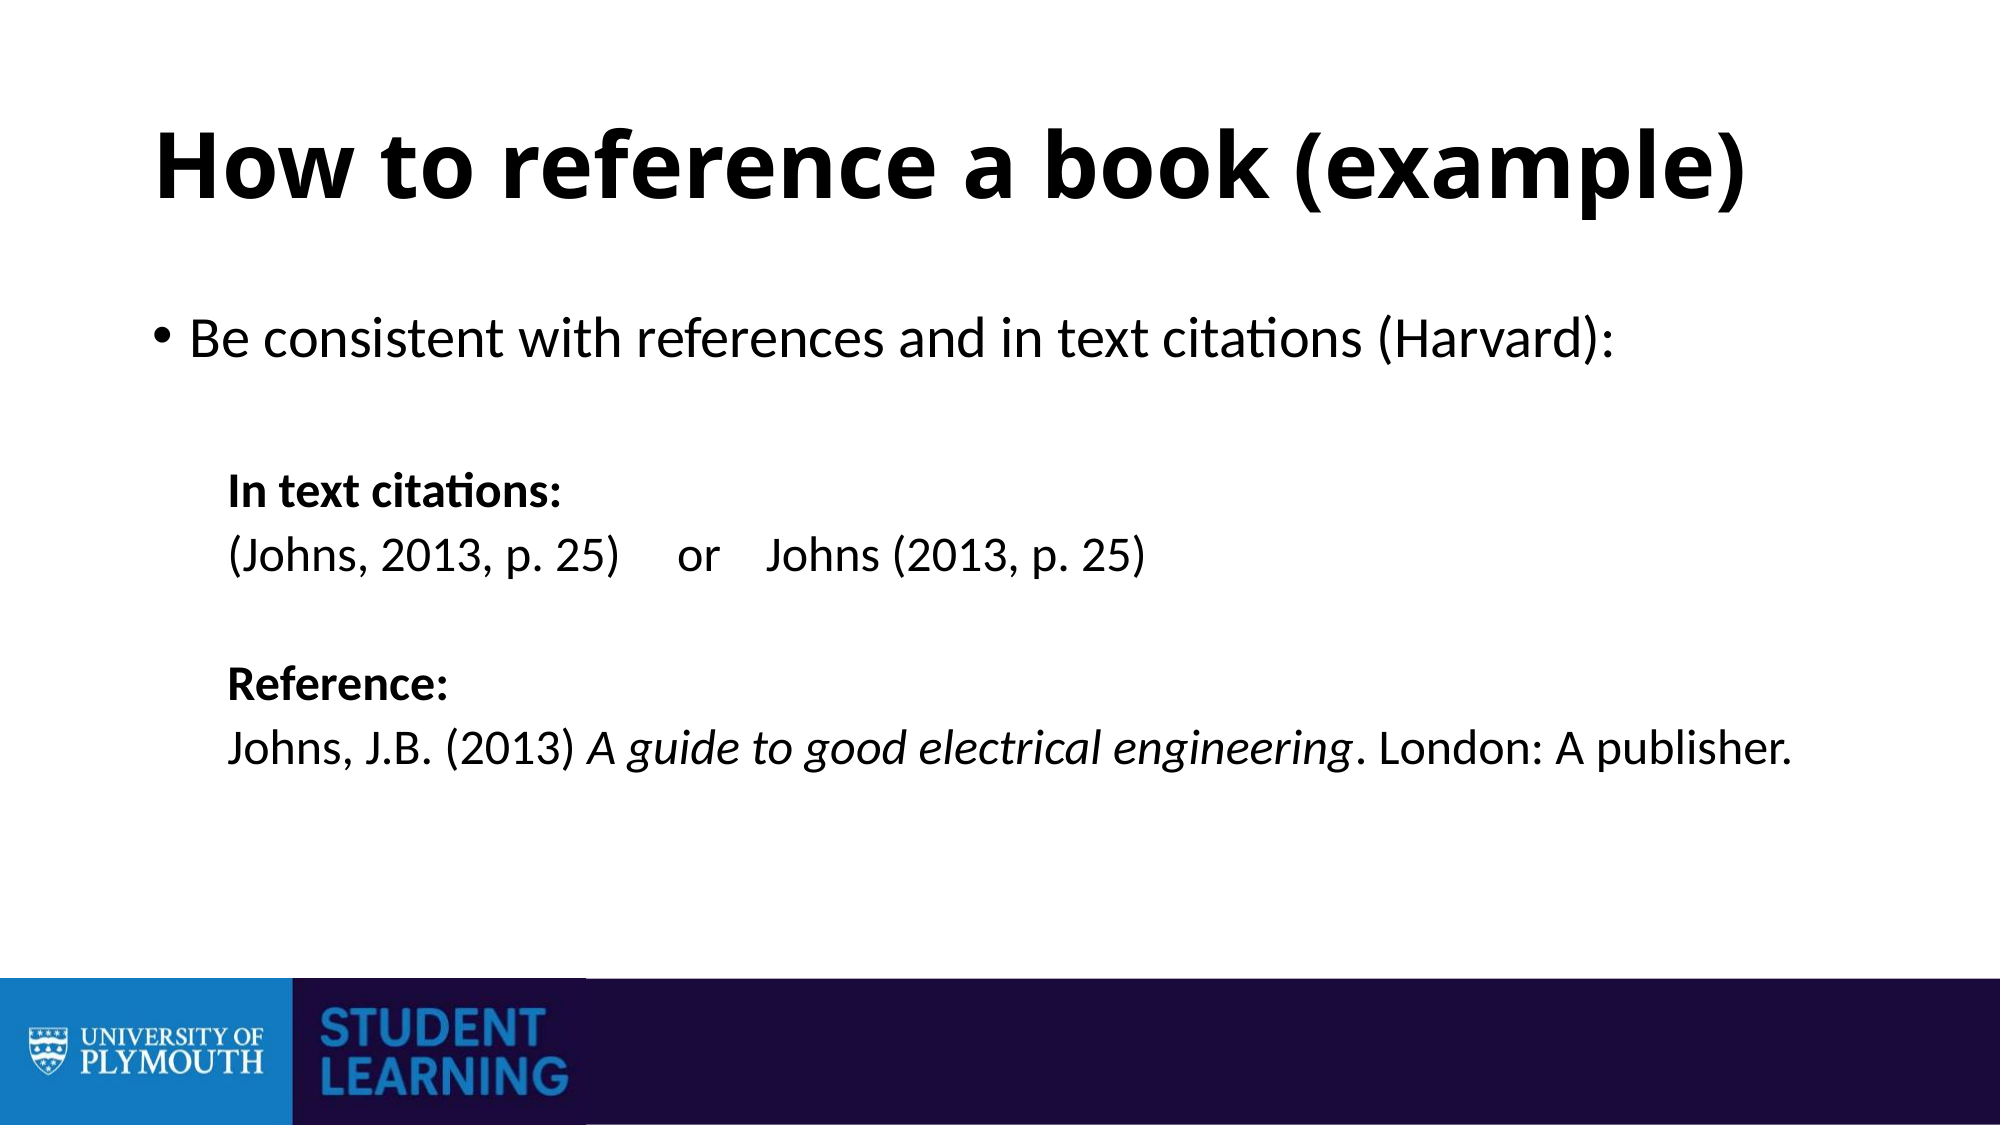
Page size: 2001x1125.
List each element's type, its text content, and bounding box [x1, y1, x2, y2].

picture [0, 978, 586, 1125]
list Be consistent with references and in text citations (Harvard): In text citations: (Johns, 2013, p. 25) or Johns (2013, p. 25) Reference: Johns, J.B. (2013) A guide to good electrical engineering. London: A publisher. [137, 299, 1863, 1014]
title How to reference a book (example) [137, 59, 1863, 278]
